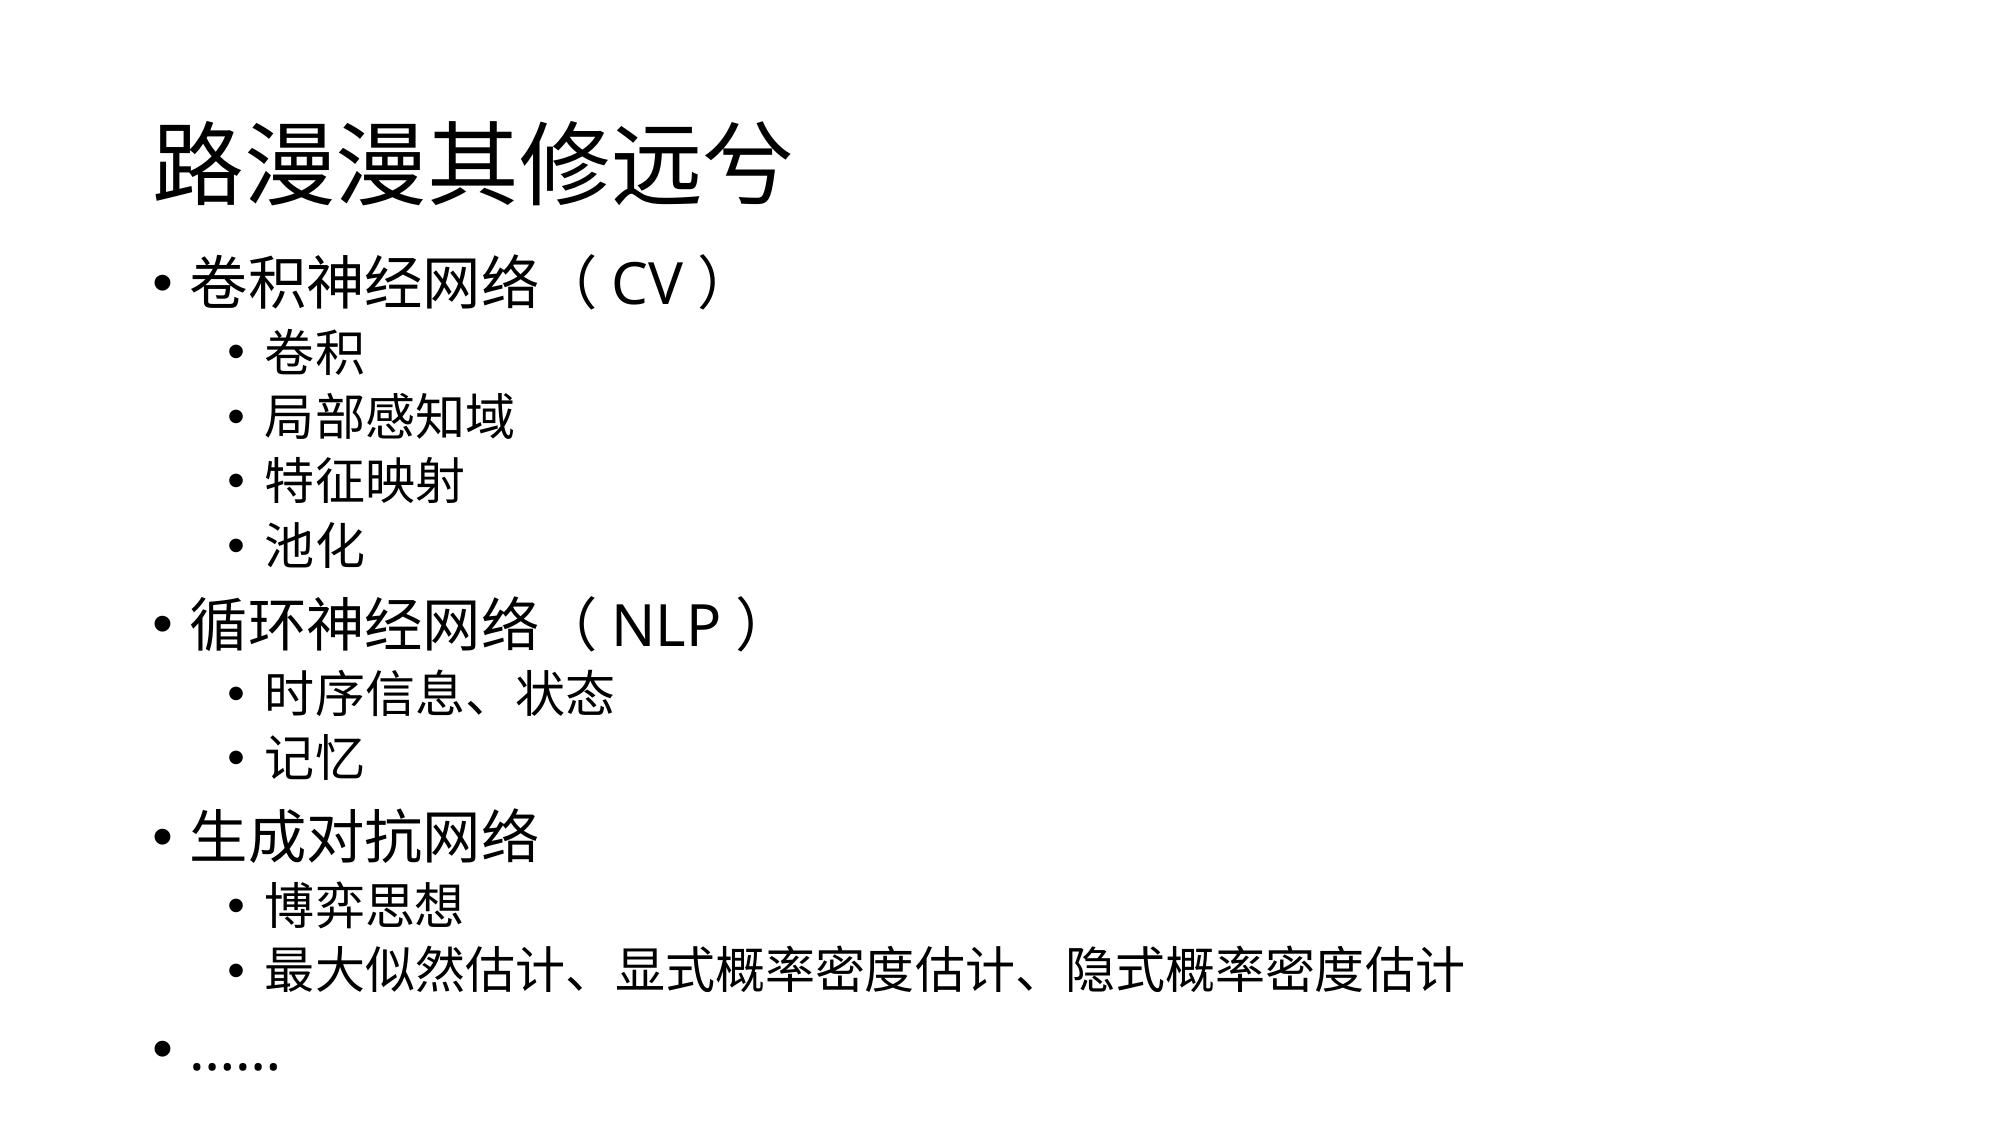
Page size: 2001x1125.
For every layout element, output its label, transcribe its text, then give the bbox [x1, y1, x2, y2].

title 路漫漫其修远兮 [137, 59, 1863, 247]
list 卷积神经网络（CV） 卷积 局部感知域 特征映射 池化 循环神经网络（NLP） 时序信息、状态 记忆 生成对抗网络 博弈思想 最大似然估计、显式概率密度估计、隐式概率密度估计 …… [137, 247, 1863, 1125]
